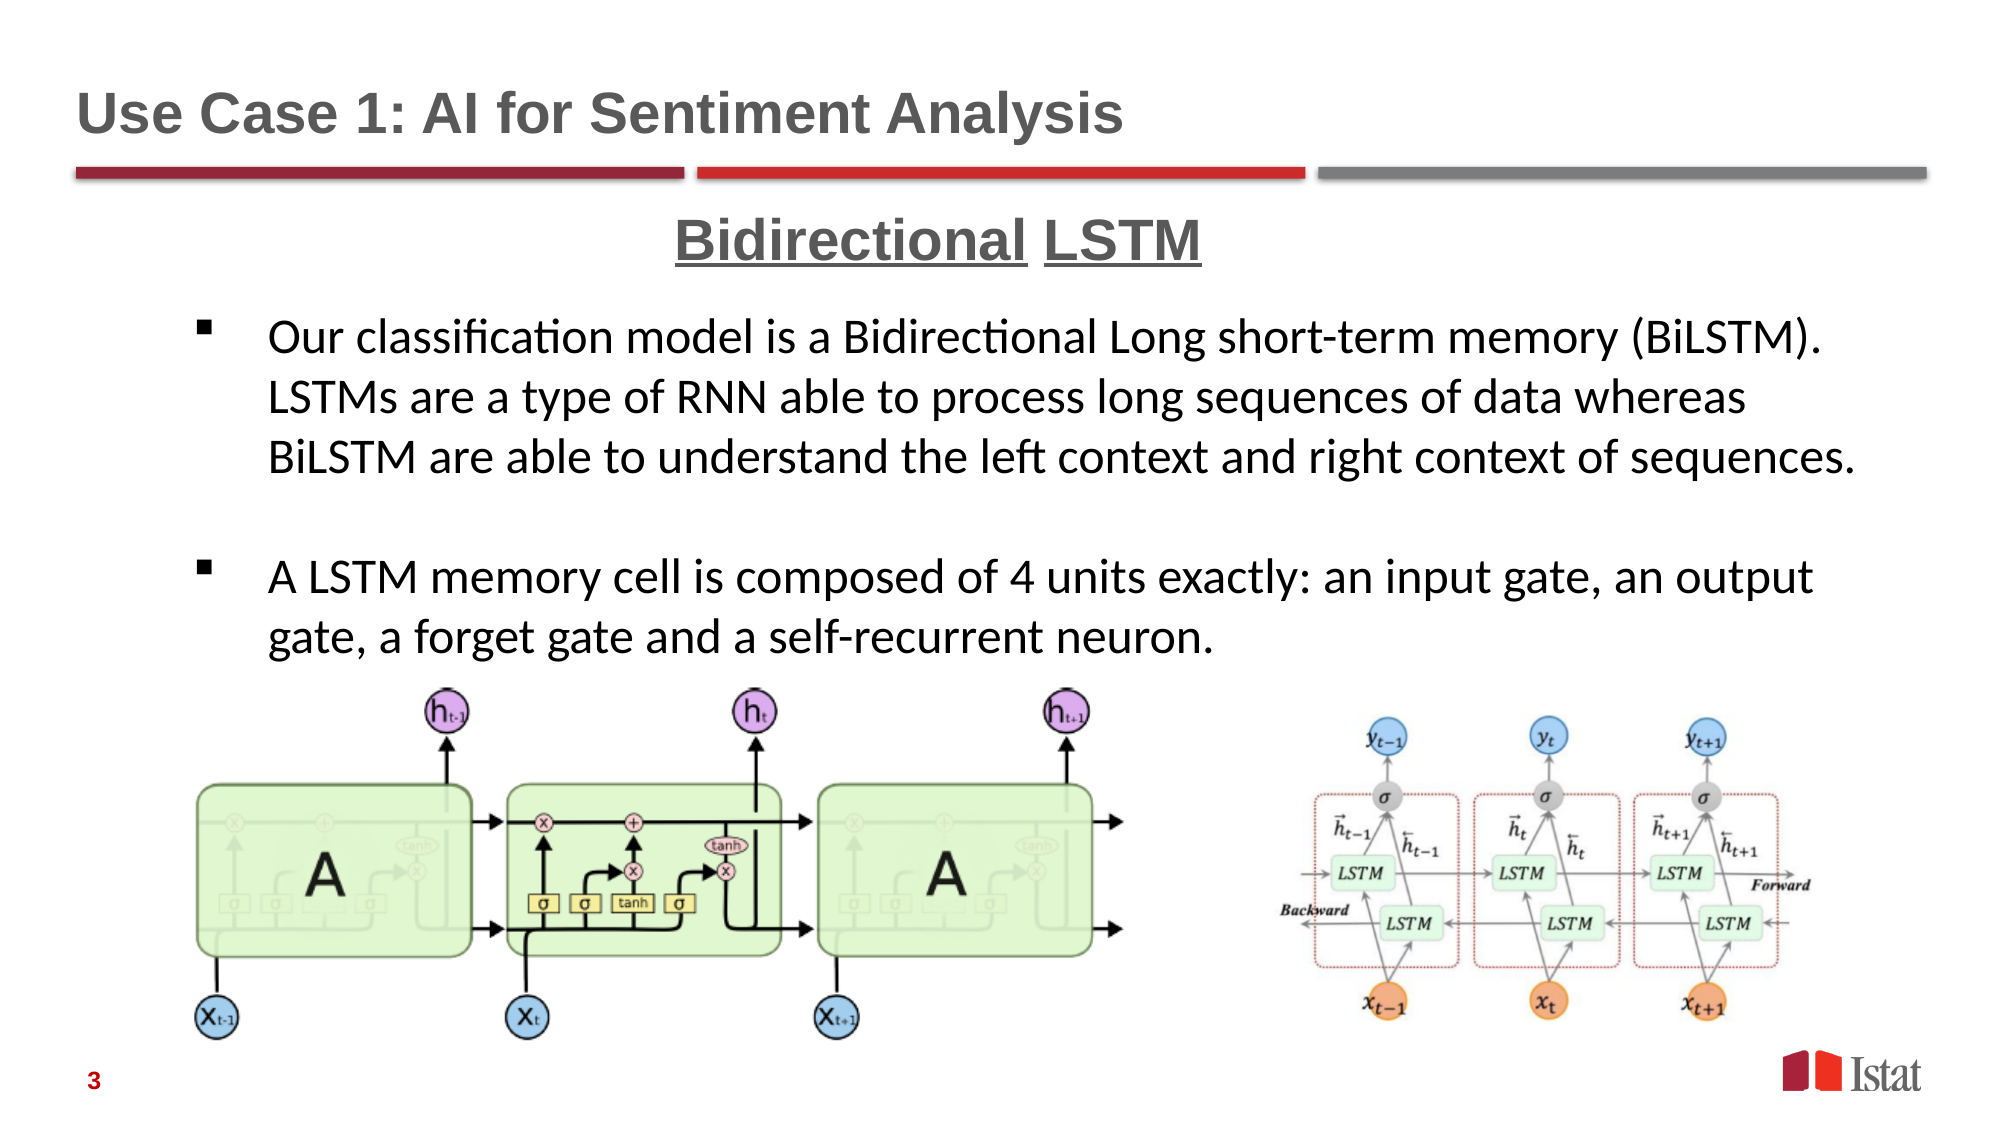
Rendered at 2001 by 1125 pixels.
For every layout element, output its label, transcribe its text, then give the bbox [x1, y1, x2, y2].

text_box Bidirectional LSTM [674, 209, 2000, 272]
text_box Our classification model is a Bidirectional Long short-term memory (BiLSTM). LSTMs are a type of RNN able to process long sequences of data whereas BiLSTM are able to understand the left context and right context of sequences. A LSTM memory cell is composed of 4 units exactly: an input gate, an output gate, a forget gate and a self-recurrent neuron. [178, 295, 1904, 671]
picture [152, 673, 1160, 1055]
slide_number 3 [53, 1049, 136, 1110]
title Use Case 1: AI for Sentiment Analysis [76, 0, 1926, 146]
picture [1264, 697, 1845, 1029]
